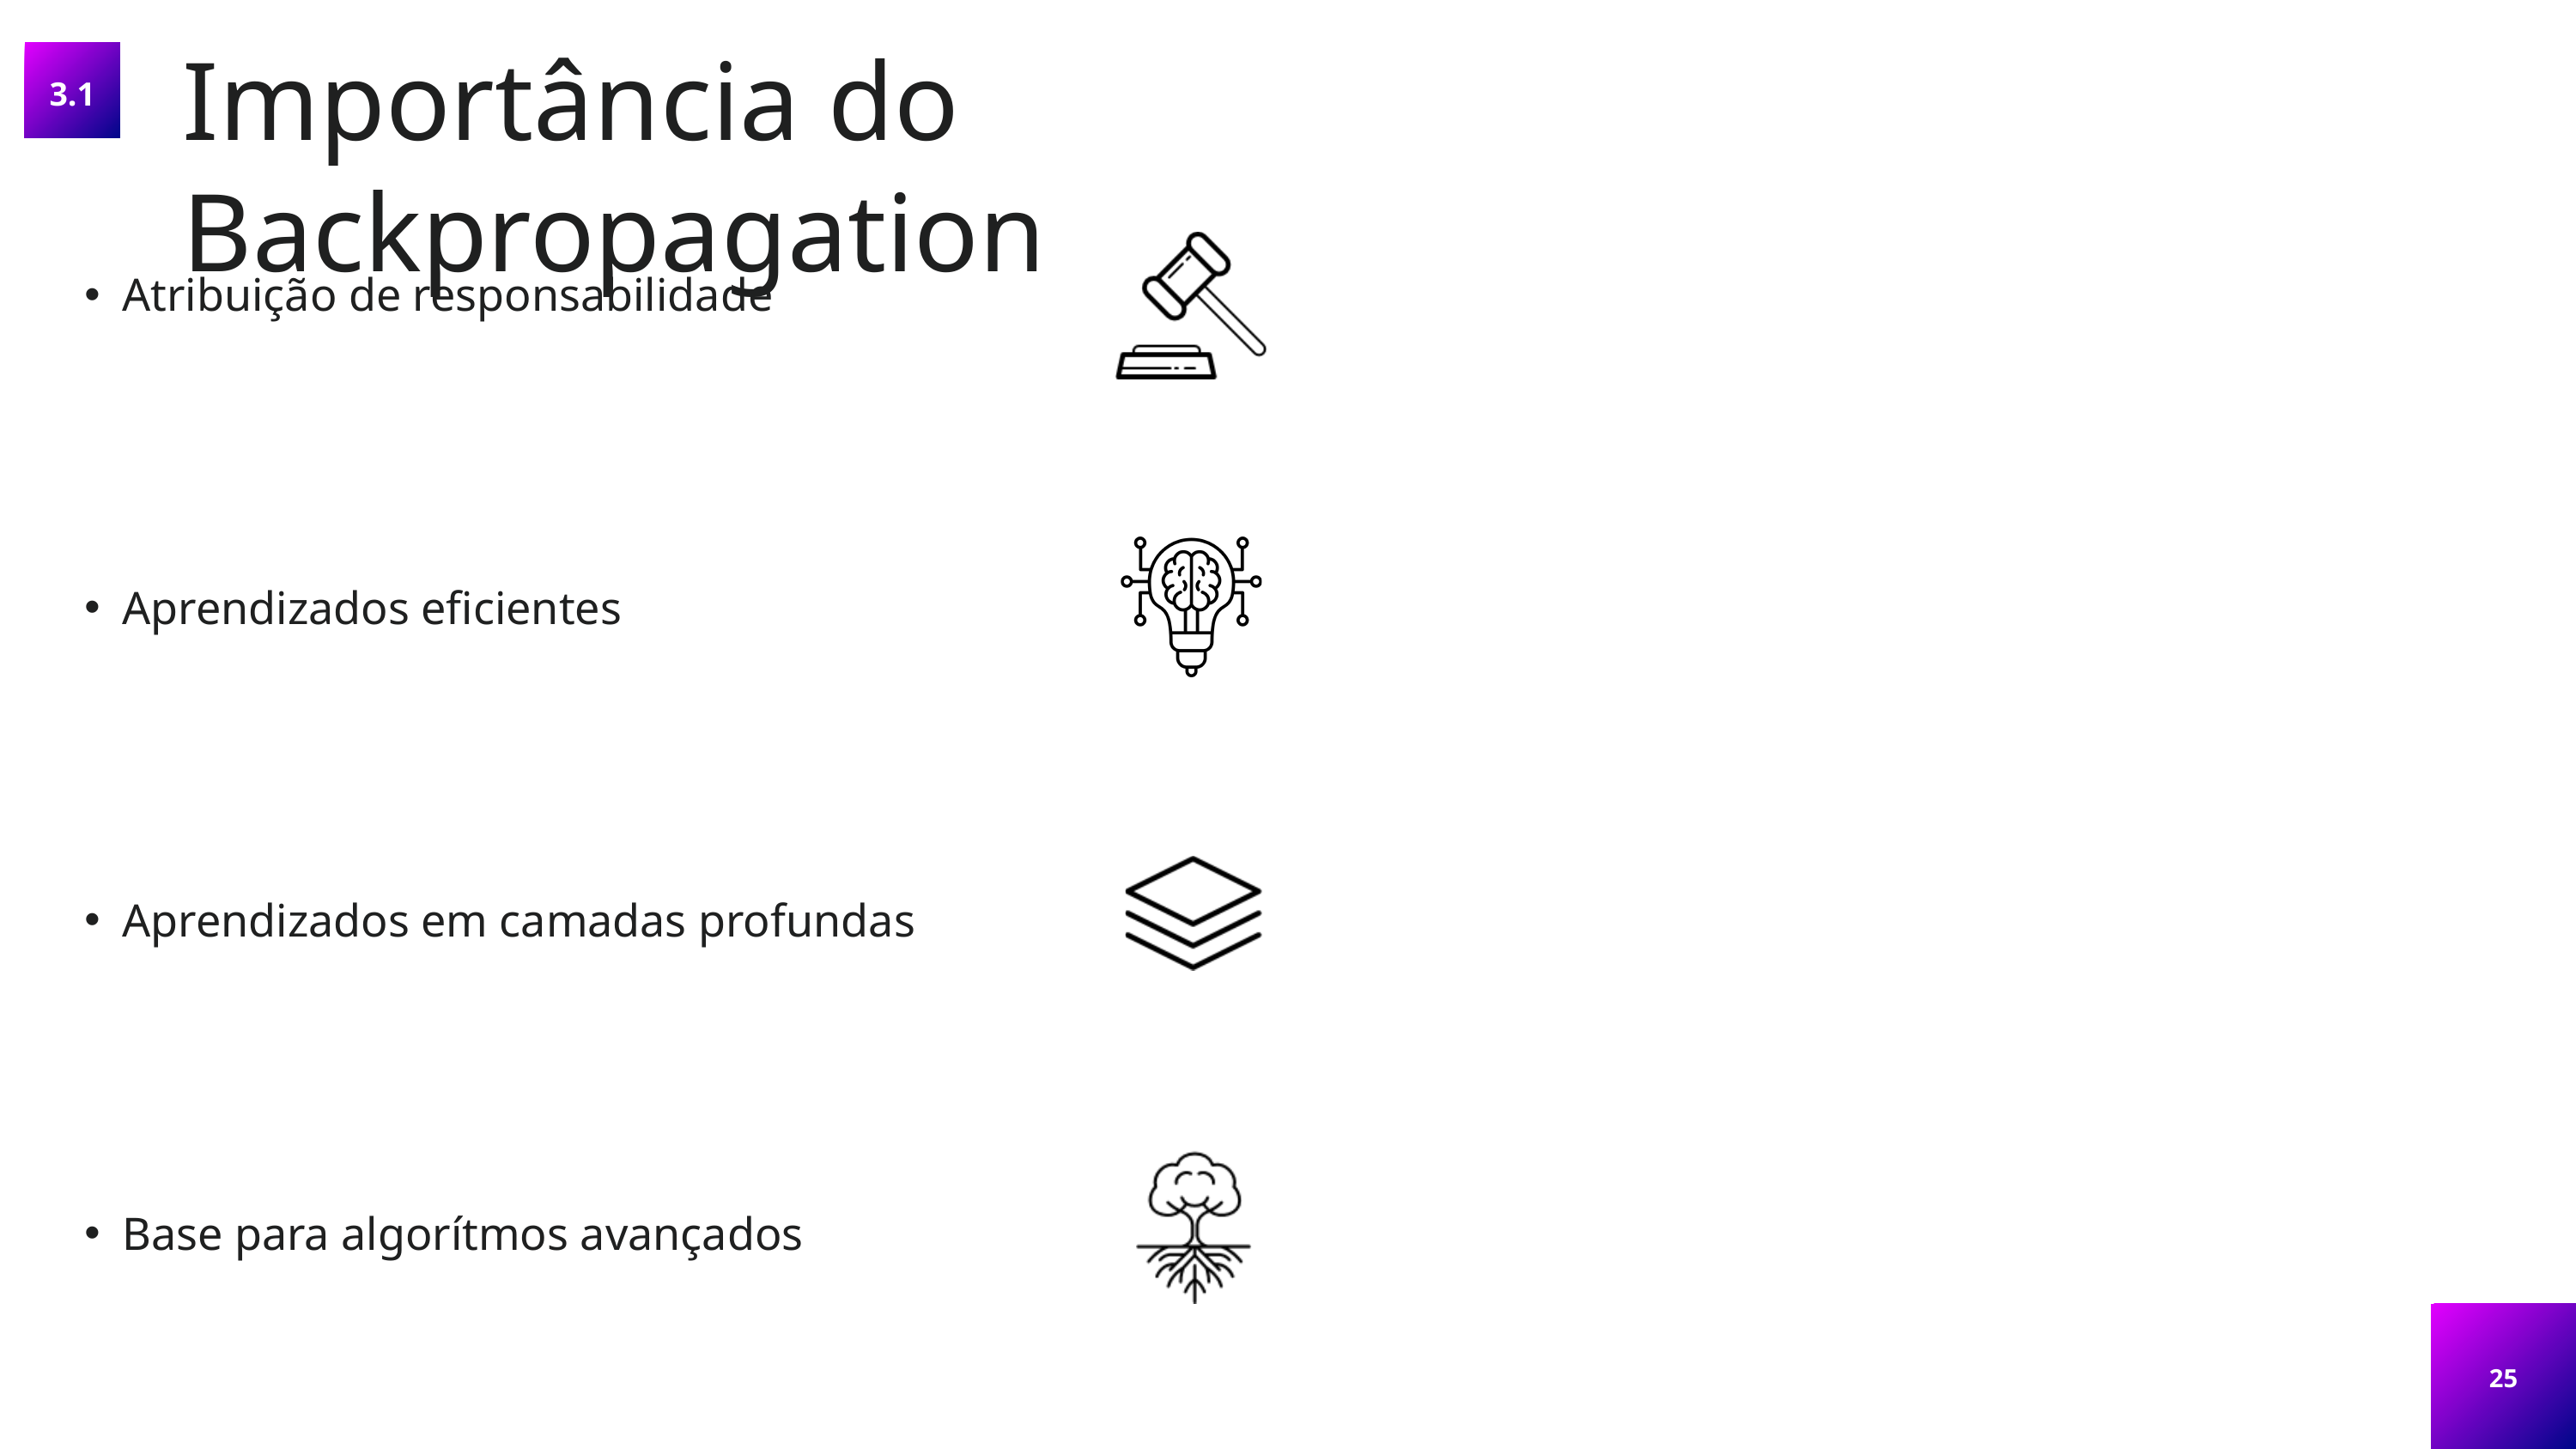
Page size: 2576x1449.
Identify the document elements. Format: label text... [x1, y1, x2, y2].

text_box [1236, 1149, 1252, 1304]
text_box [24, 42, 121, 138]
text_box [1125, 856, 1262, 971]
text_box [1236, 537, 1262, 677]
text_box Atribuição de responsabilidade Aprendizados eficientes Aprendizados em camadas profundas Base para algorítmos avançados [46, 195, 1236, 1322]
text_box Importância do Backpropagation [182, 31, 1851, 424]
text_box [2430, 1303, 2576, 1449]
